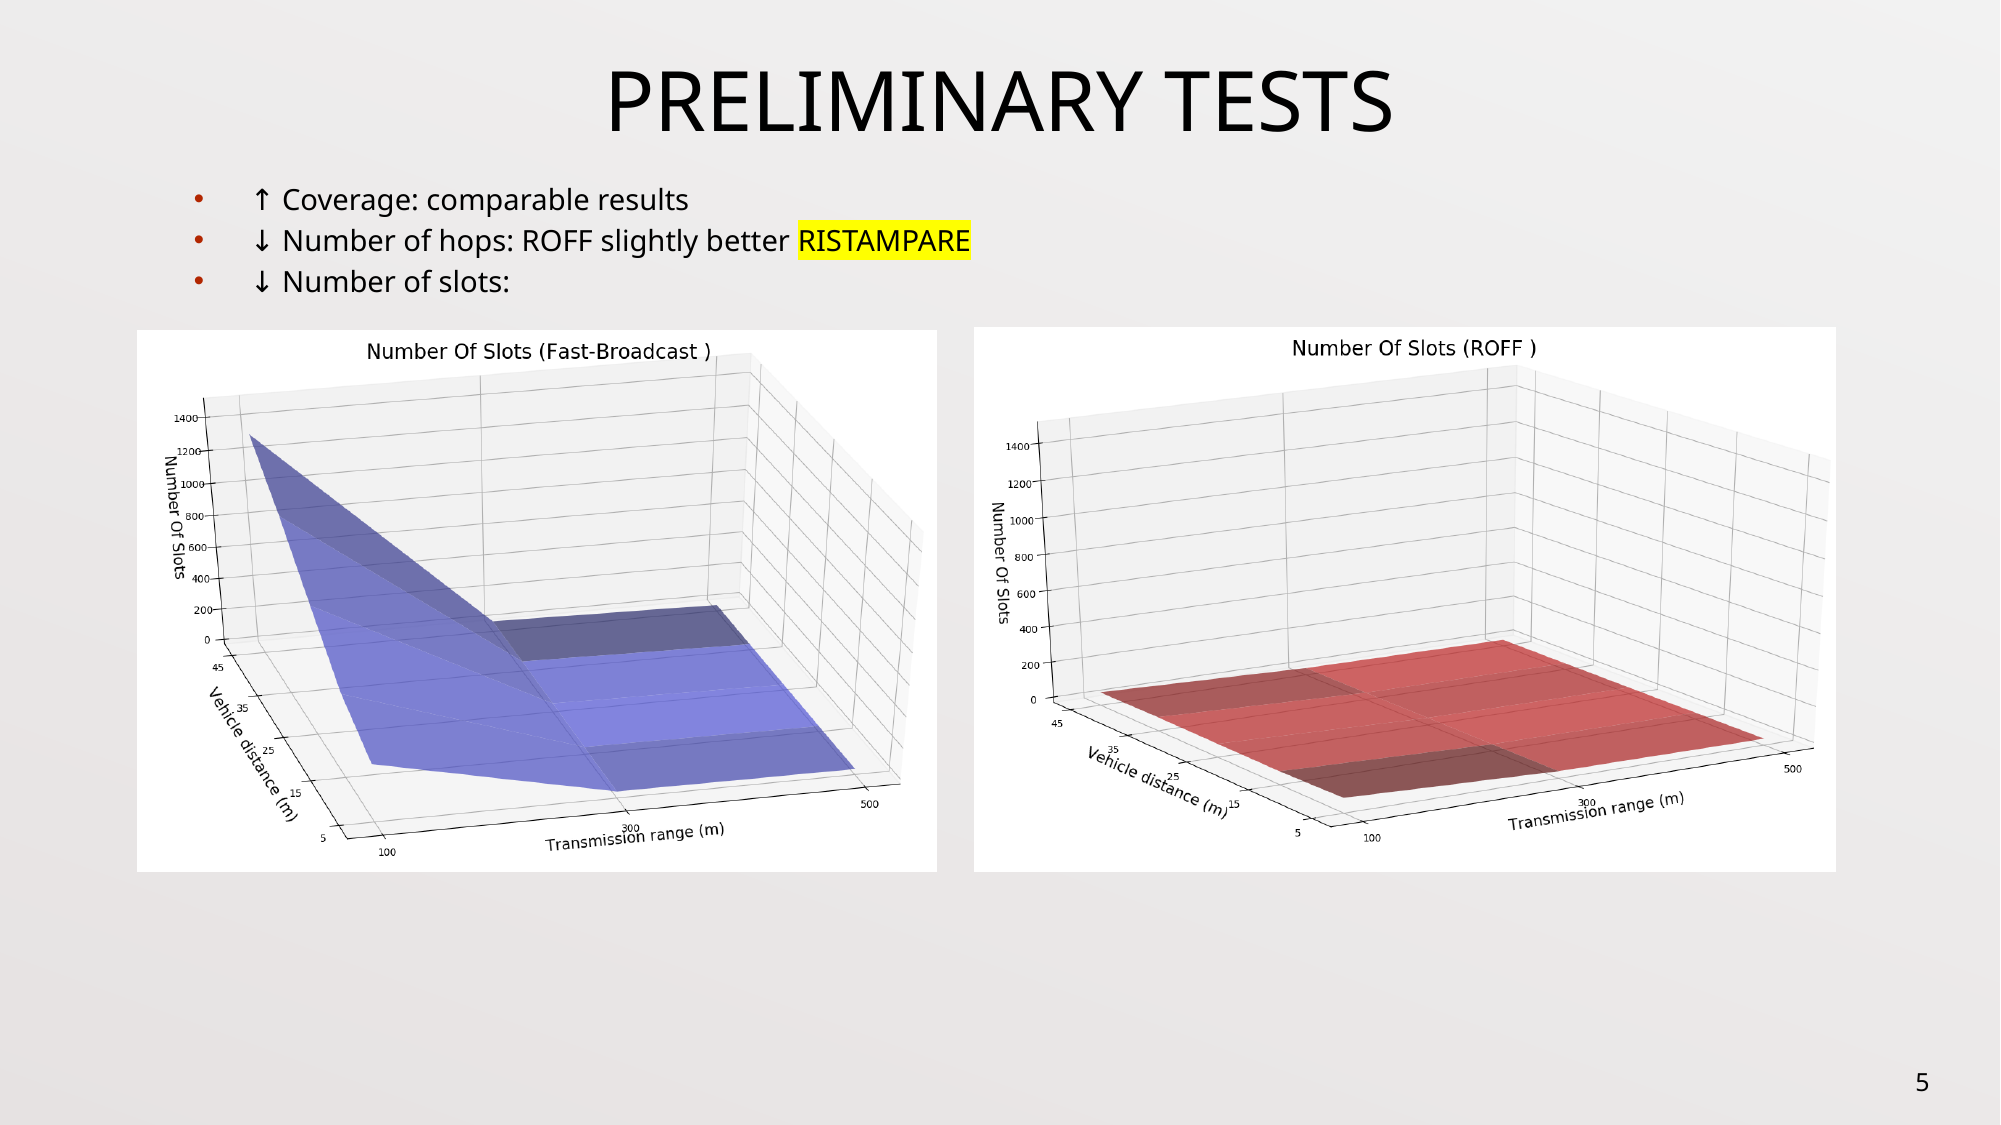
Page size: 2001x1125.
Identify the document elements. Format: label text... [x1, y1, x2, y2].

text_box 5 [1885, 1058, 1945, 1104]
text_box ↑ Coverage: comparable results ↓ Number of hops: ROFF slightly better RISTAMPARE ↓ Number of slots: [179, 173, 1863, 462]
picture [974, 327, 1836, 872]
picture [137, 330, 937, 872]
title PRELIMINARY TESTS [0, 0, 2000, 207]
